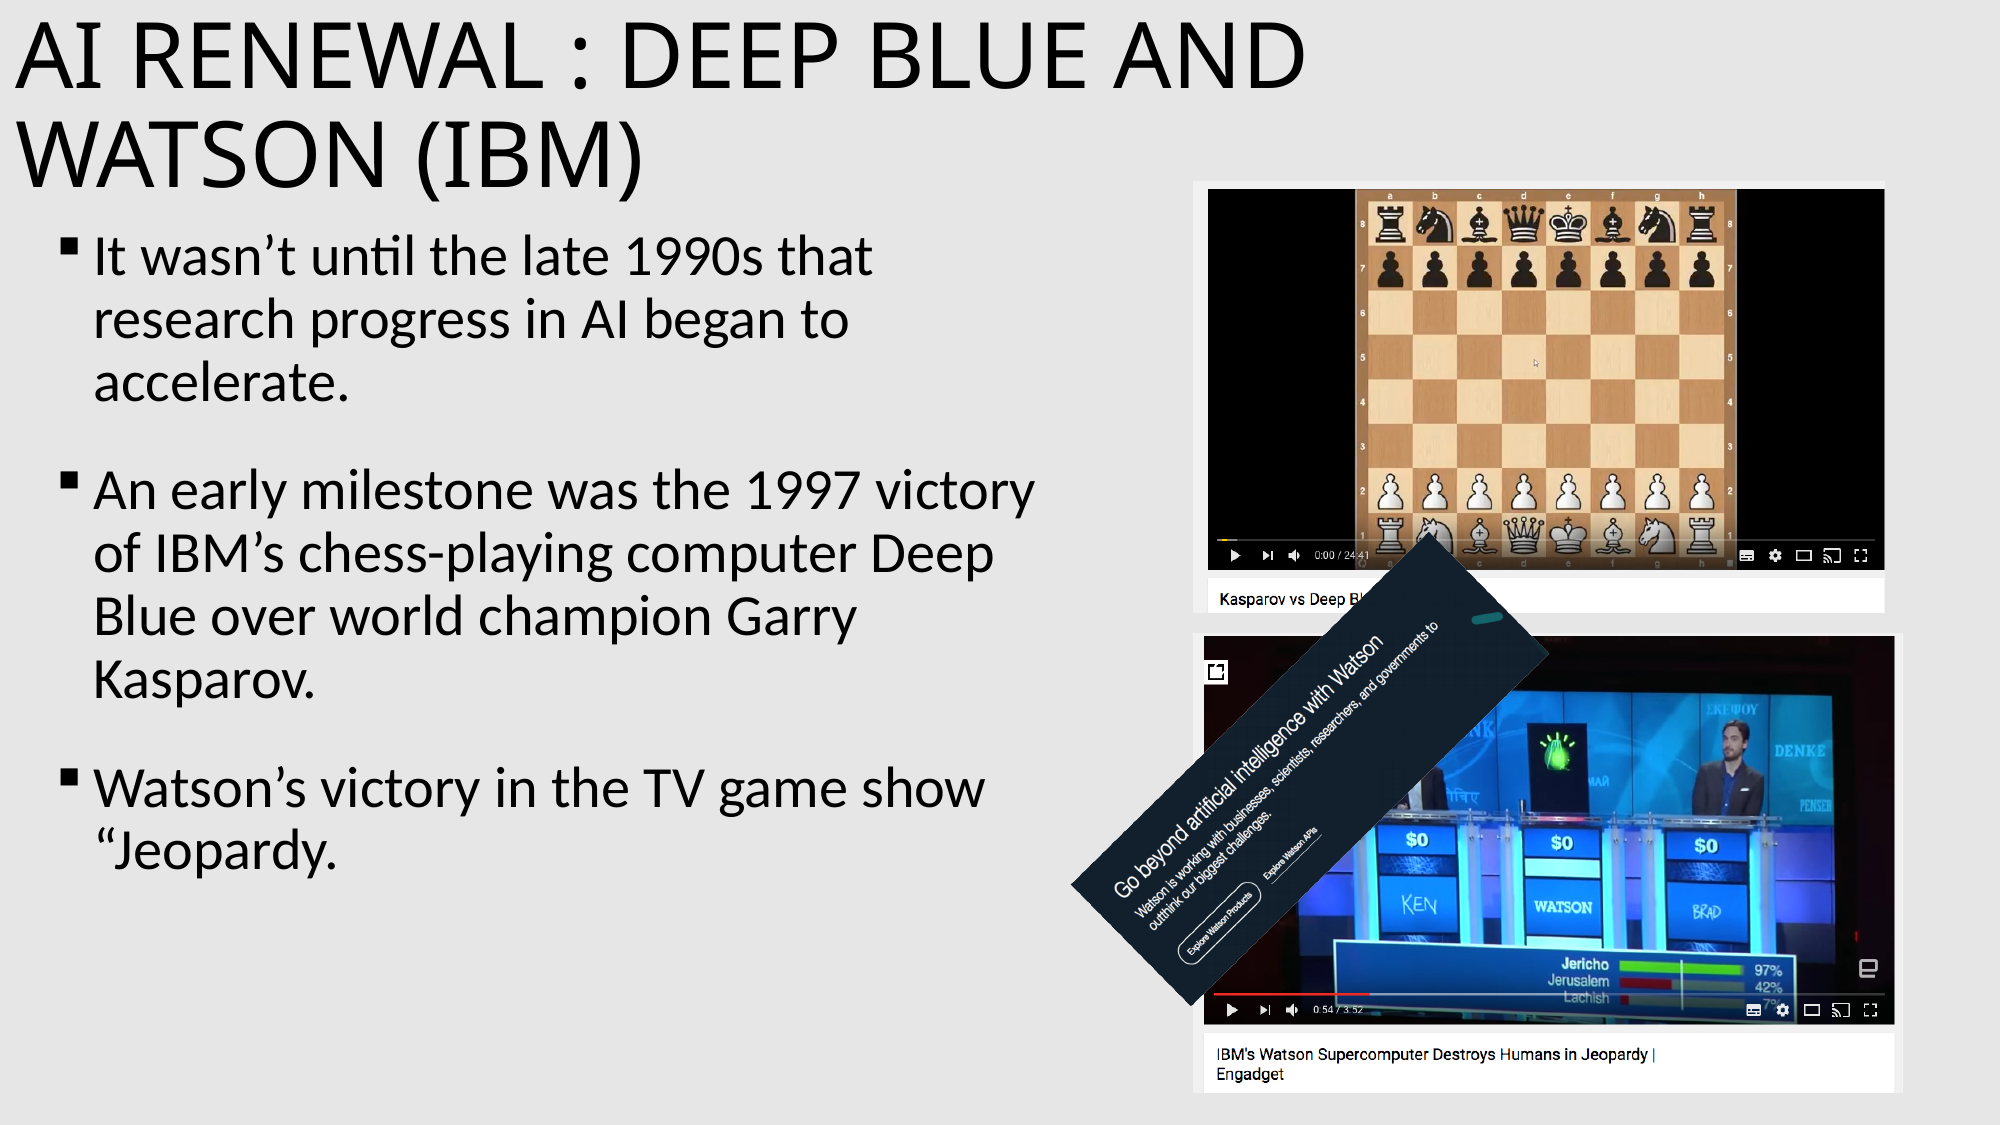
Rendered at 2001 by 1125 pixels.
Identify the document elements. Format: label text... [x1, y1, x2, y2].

picture [1058, 180, 1903, 1093]
list It wasn’t until the late 1990s that research progress in AI began to accelerate. An early milestone was the 1997 victory of IBM’s chess-playing computer Deep Blue over world champion Garry Kasparov. Watson’s victory in the TV game show “Jeopardy. [40, 217, 1071, 932]
title AI RENEWAL : DEEP BLUE AND WATSON (IBM) [0, 0, 1725, 218]
